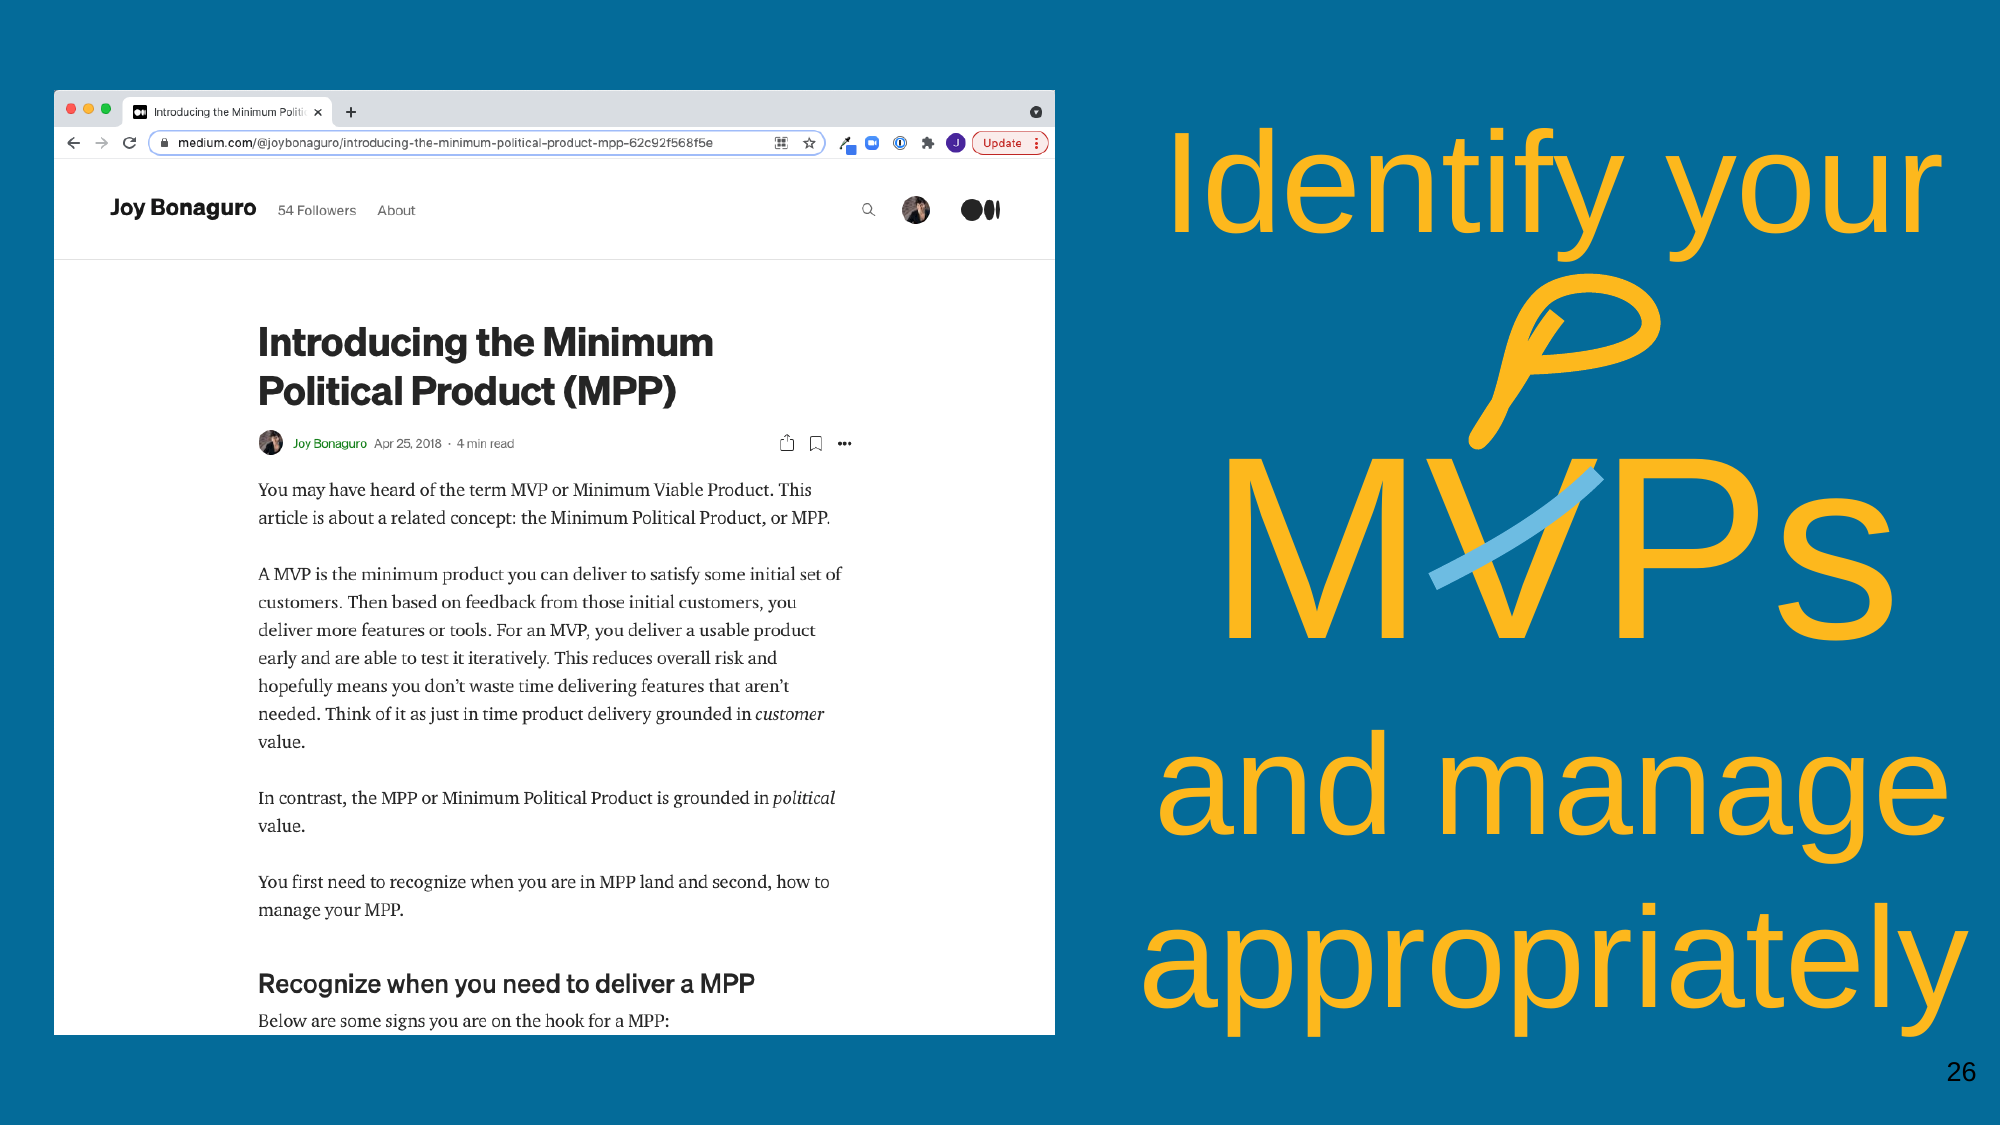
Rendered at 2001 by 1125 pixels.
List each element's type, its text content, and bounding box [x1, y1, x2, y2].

text_box [1477, 283, 1652, 441]
slide_number ‹#› [1871, 1038, 1992, 1125]
text_box [1432, 472, 1598, 582]
title Identify your MVPs and manage appropriately [1071, 0, 2000, 1125]
picture [55, 91, 1054, 1034]
